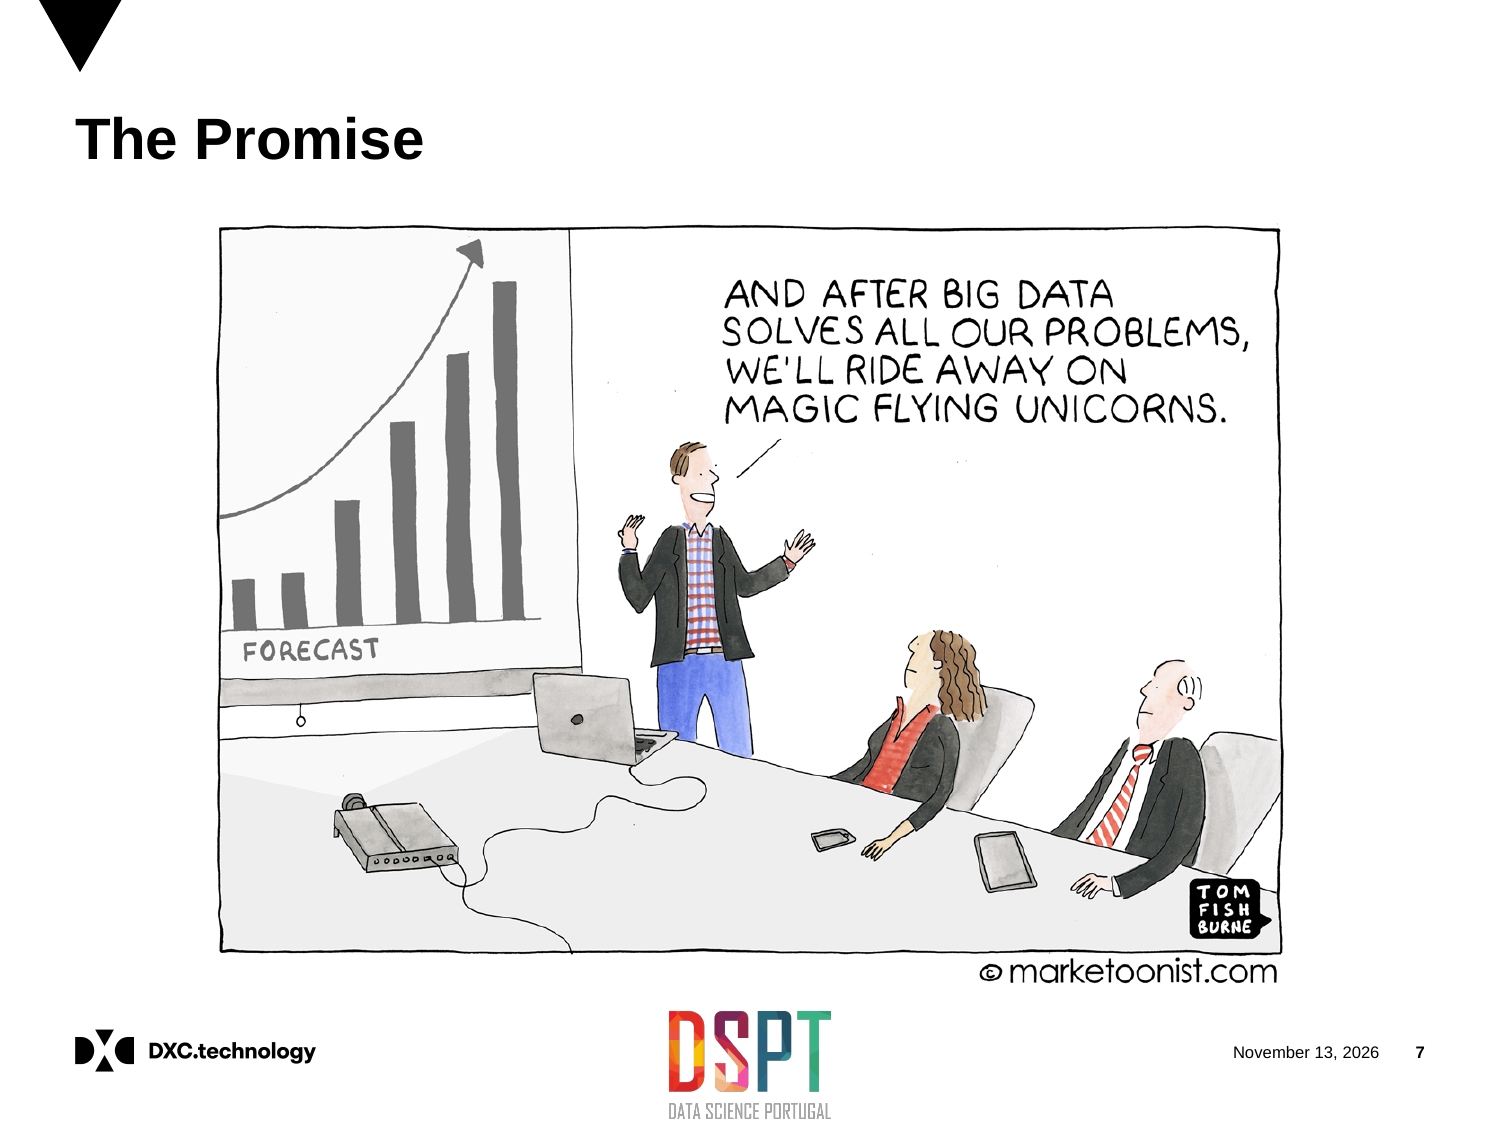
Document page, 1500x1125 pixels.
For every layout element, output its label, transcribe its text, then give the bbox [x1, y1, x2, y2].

picture [211, 219, 1289, 1125]
title The Promise [75, 112, 1425, 293]
